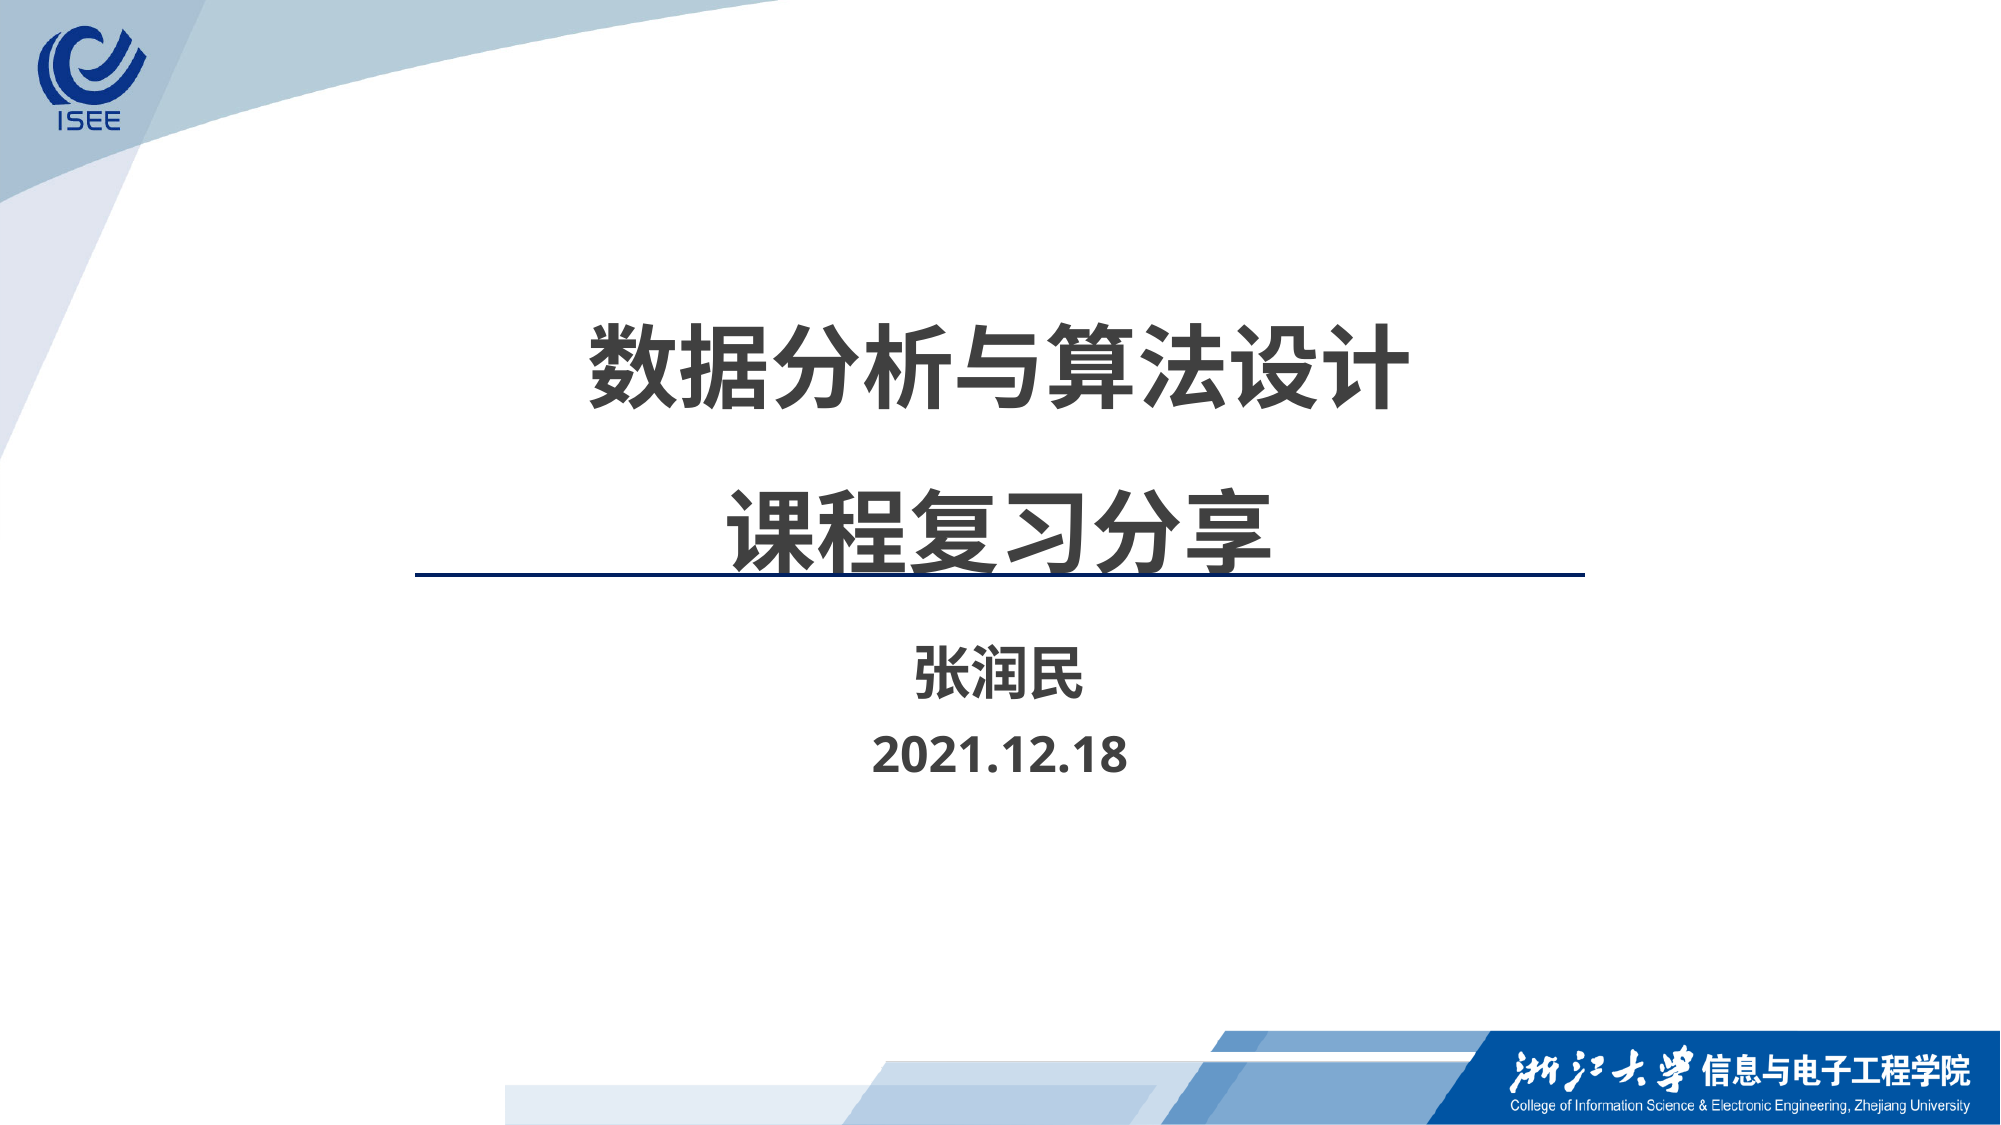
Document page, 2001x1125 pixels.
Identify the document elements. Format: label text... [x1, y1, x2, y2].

picture [0, 0, 1212, 540]
text_box 张润民 [897, 628, 1103, 714]
text_box 2021.12.18 [856, 714, 1144, 790]
picture [505, 1030, 2000, 1125]
text_box 数据分析与算法设计 课程复习分享 [300, 247, 1700, 592]
